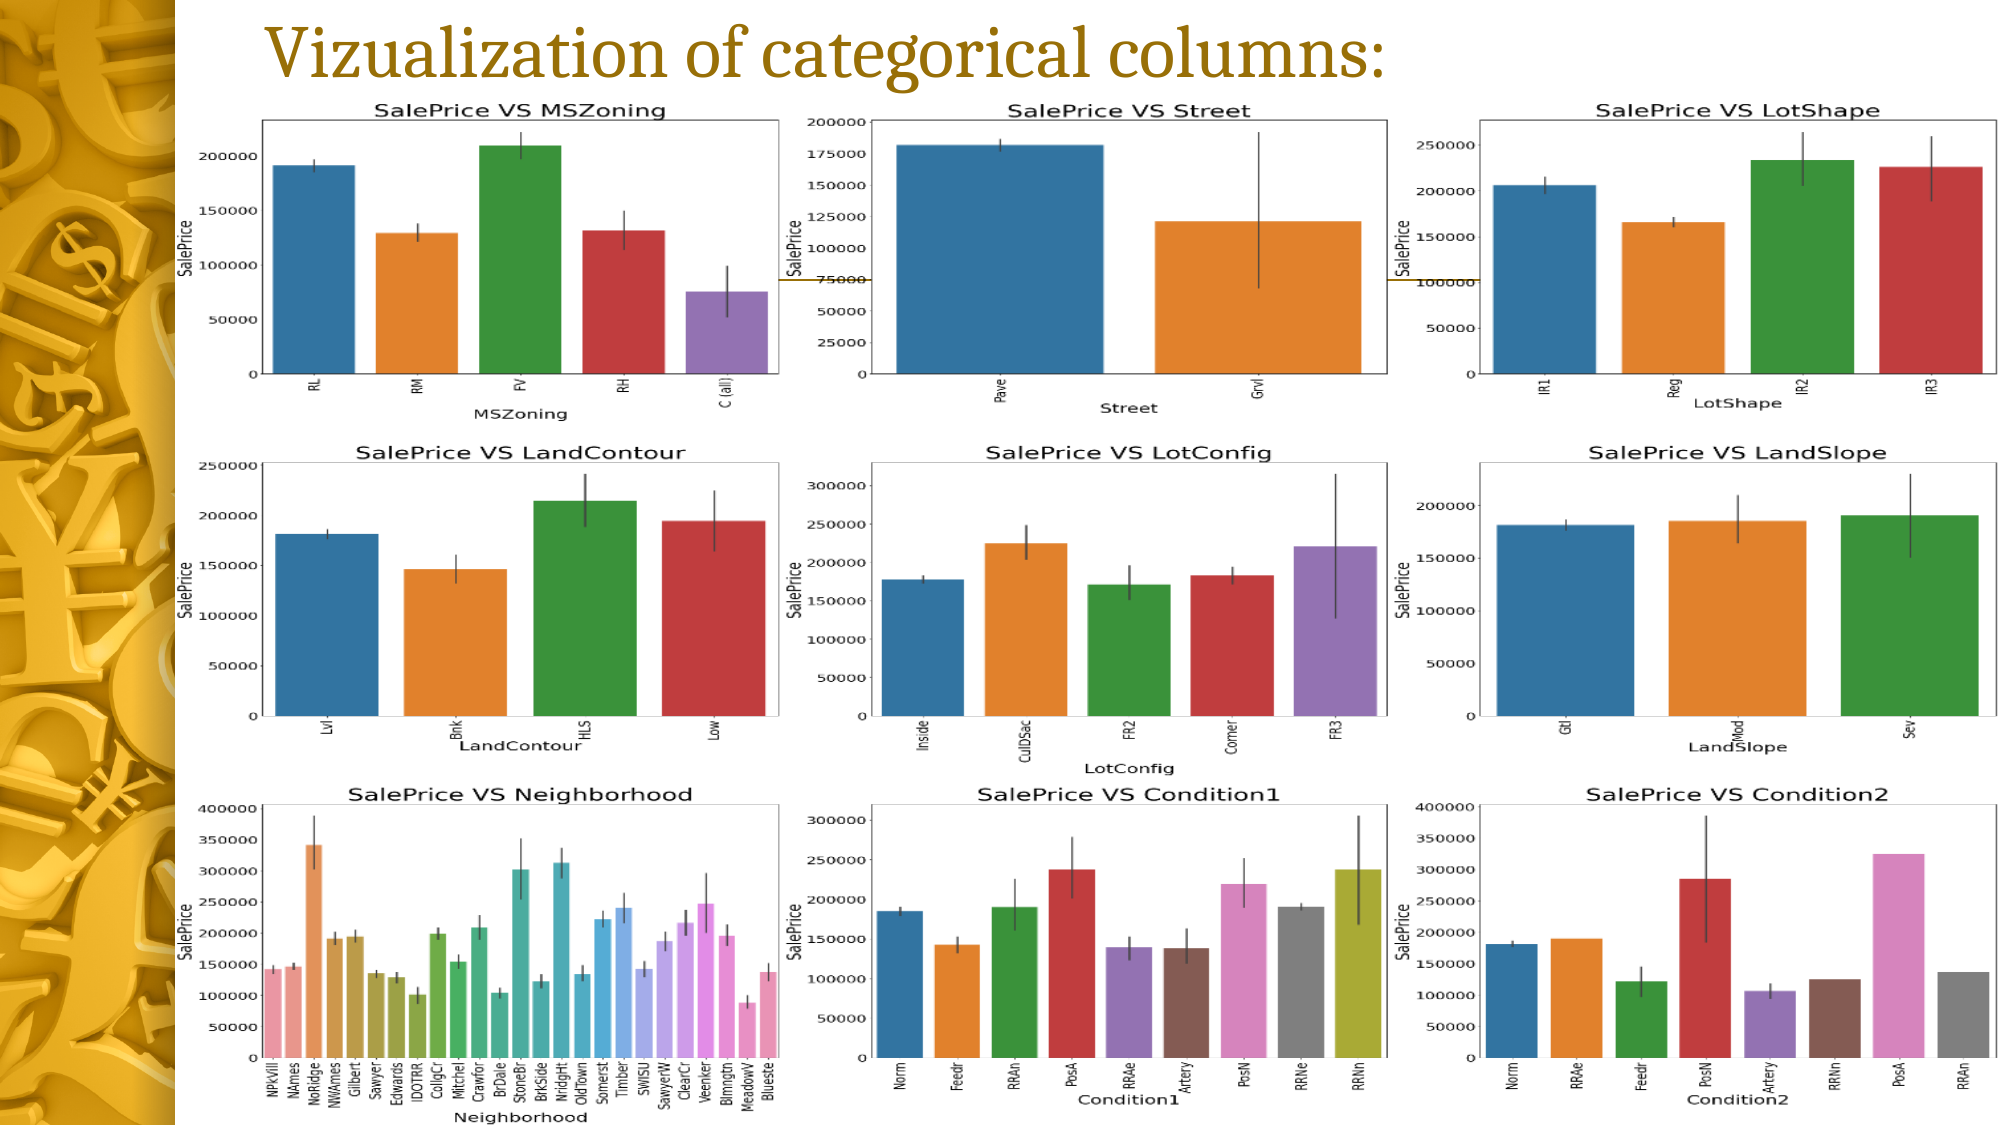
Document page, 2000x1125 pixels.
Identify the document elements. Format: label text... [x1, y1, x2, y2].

picture [0, 0, 2000, 1125]
title Vizualization of categorical columns: [249, 0, 1863, 101]
